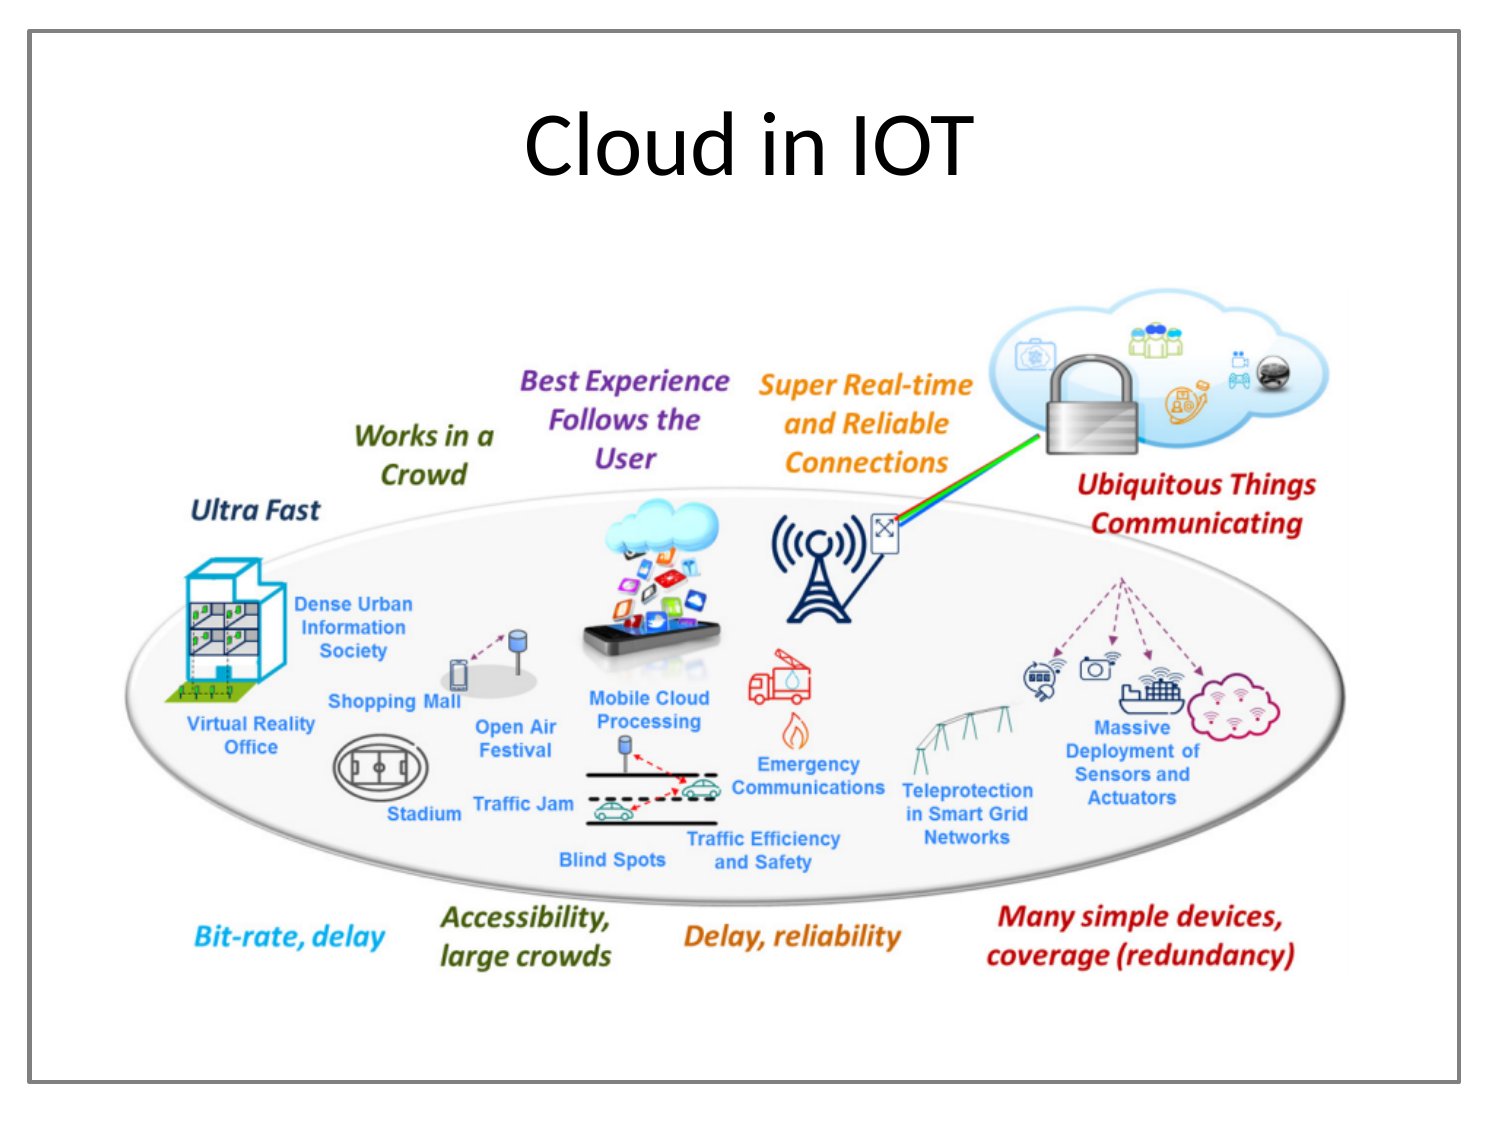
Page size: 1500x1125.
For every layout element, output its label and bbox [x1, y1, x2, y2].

text_box [27, 29, 1461, 1084]
list [74, 280, 1426, 988]
